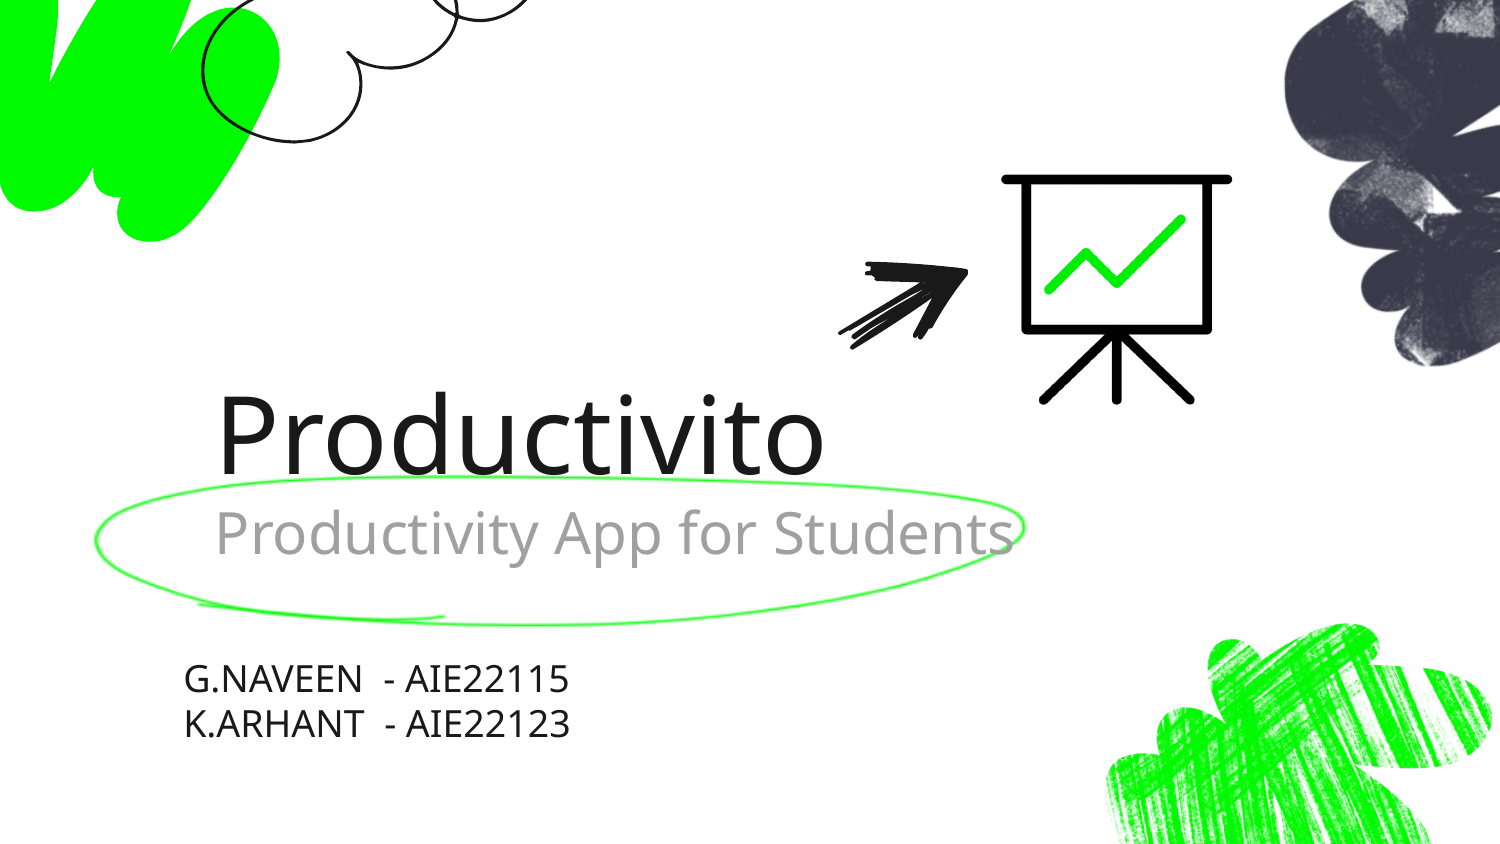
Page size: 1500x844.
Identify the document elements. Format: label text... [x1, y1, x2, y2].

title Productivito Productivity App for Students [199, 138, 1088, 582]
subtitle G.NAVEEN - AIE22115 K.ARHANT - AIE22123 [168, 639, 1057, 707]
text_box [205, 8, 280, 131]
picture [38, 458, 1047, 647]
text_box [837, 261, 963, 350]
text_box [0, 0, 250, 242]
picture [968, 0, 1500, 435]
text_box [201, 0, 528, 144]
picture [1057, 536, 1500, 844]
